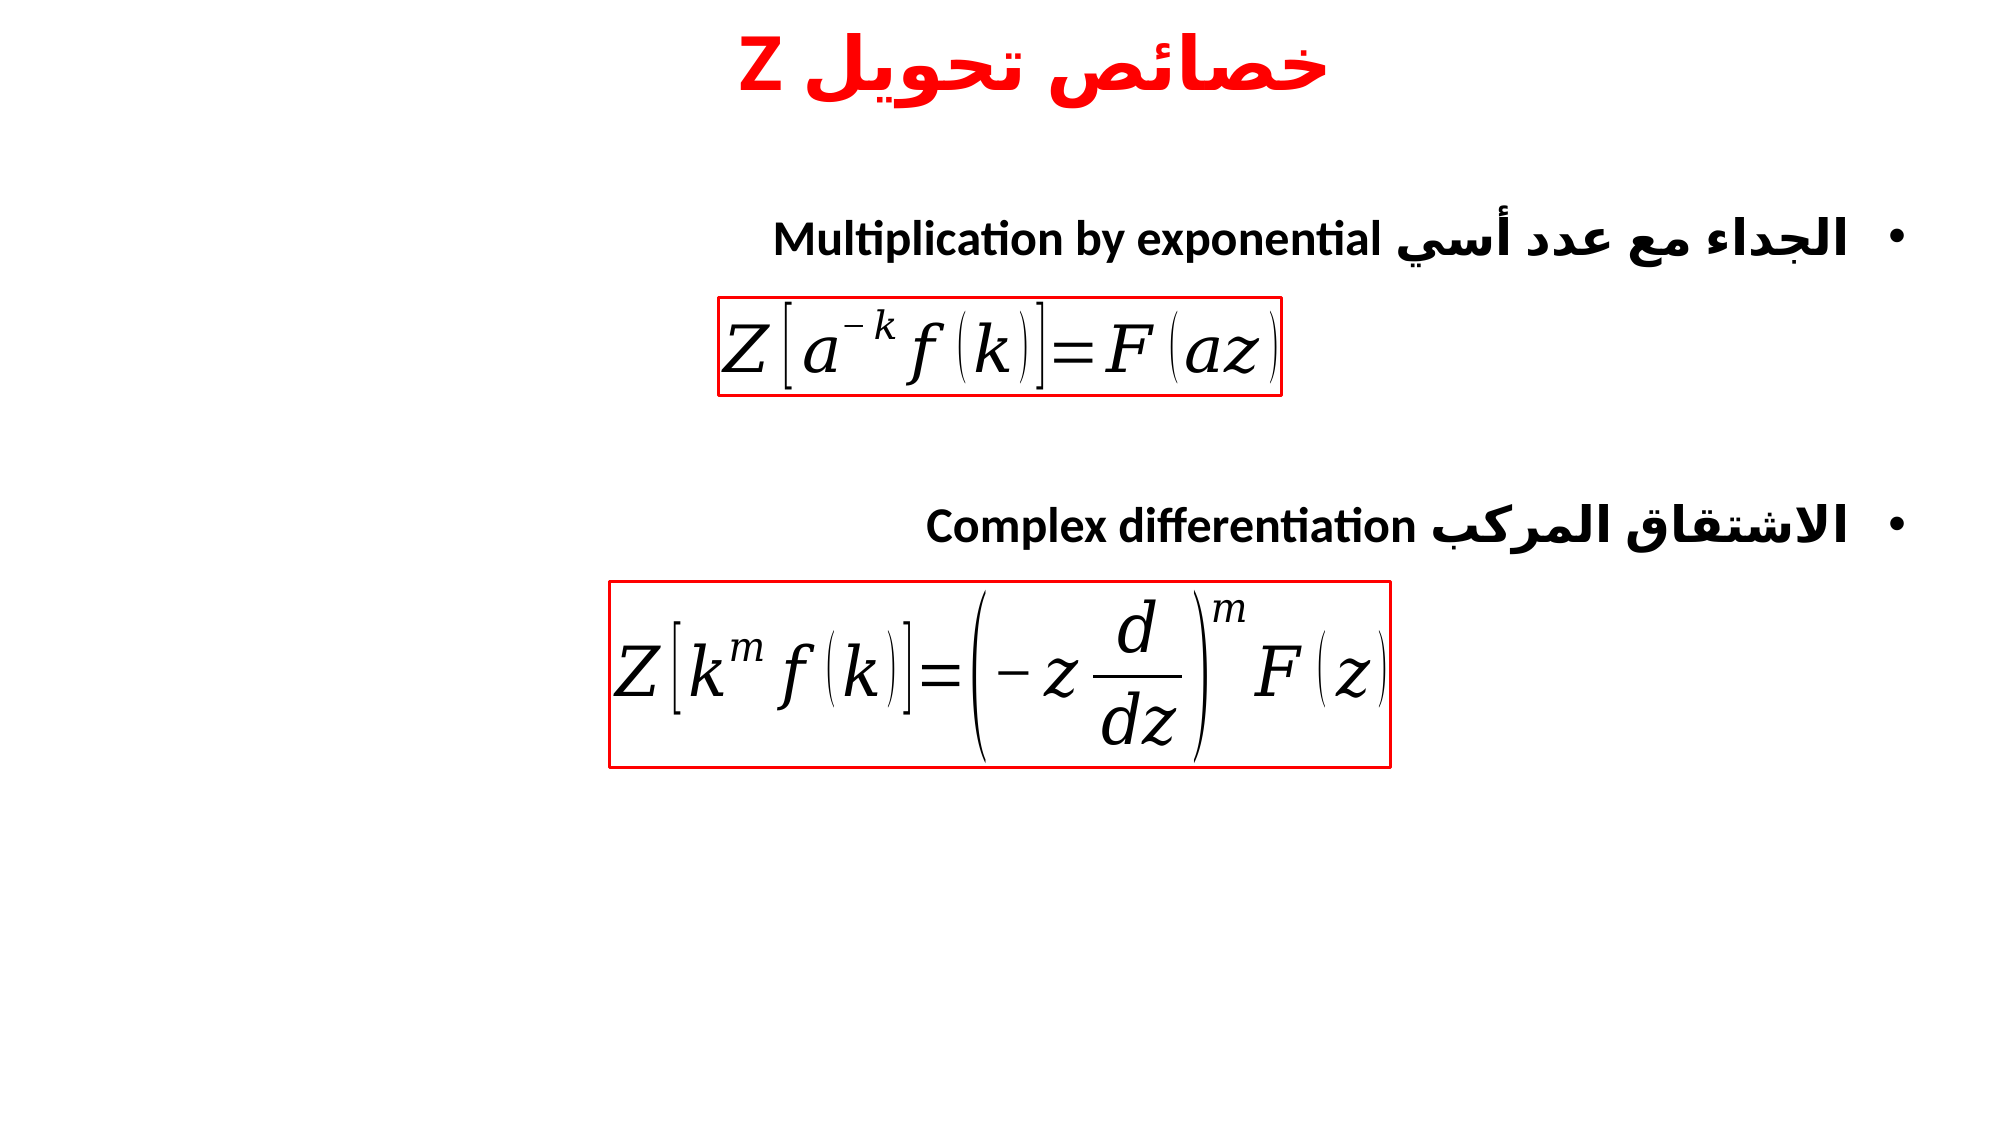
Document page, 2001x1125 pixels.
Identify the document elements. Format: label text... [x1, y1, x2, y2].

text_box الاشتقاق المركب Complex differentiation [152, 455, 1921, 561]
text_box الجداء مع عدد أسي Multiplication by exponential [152, 168, 1921, 273]
title خصائص تحويل Z [174, 0, 1899, 134]
